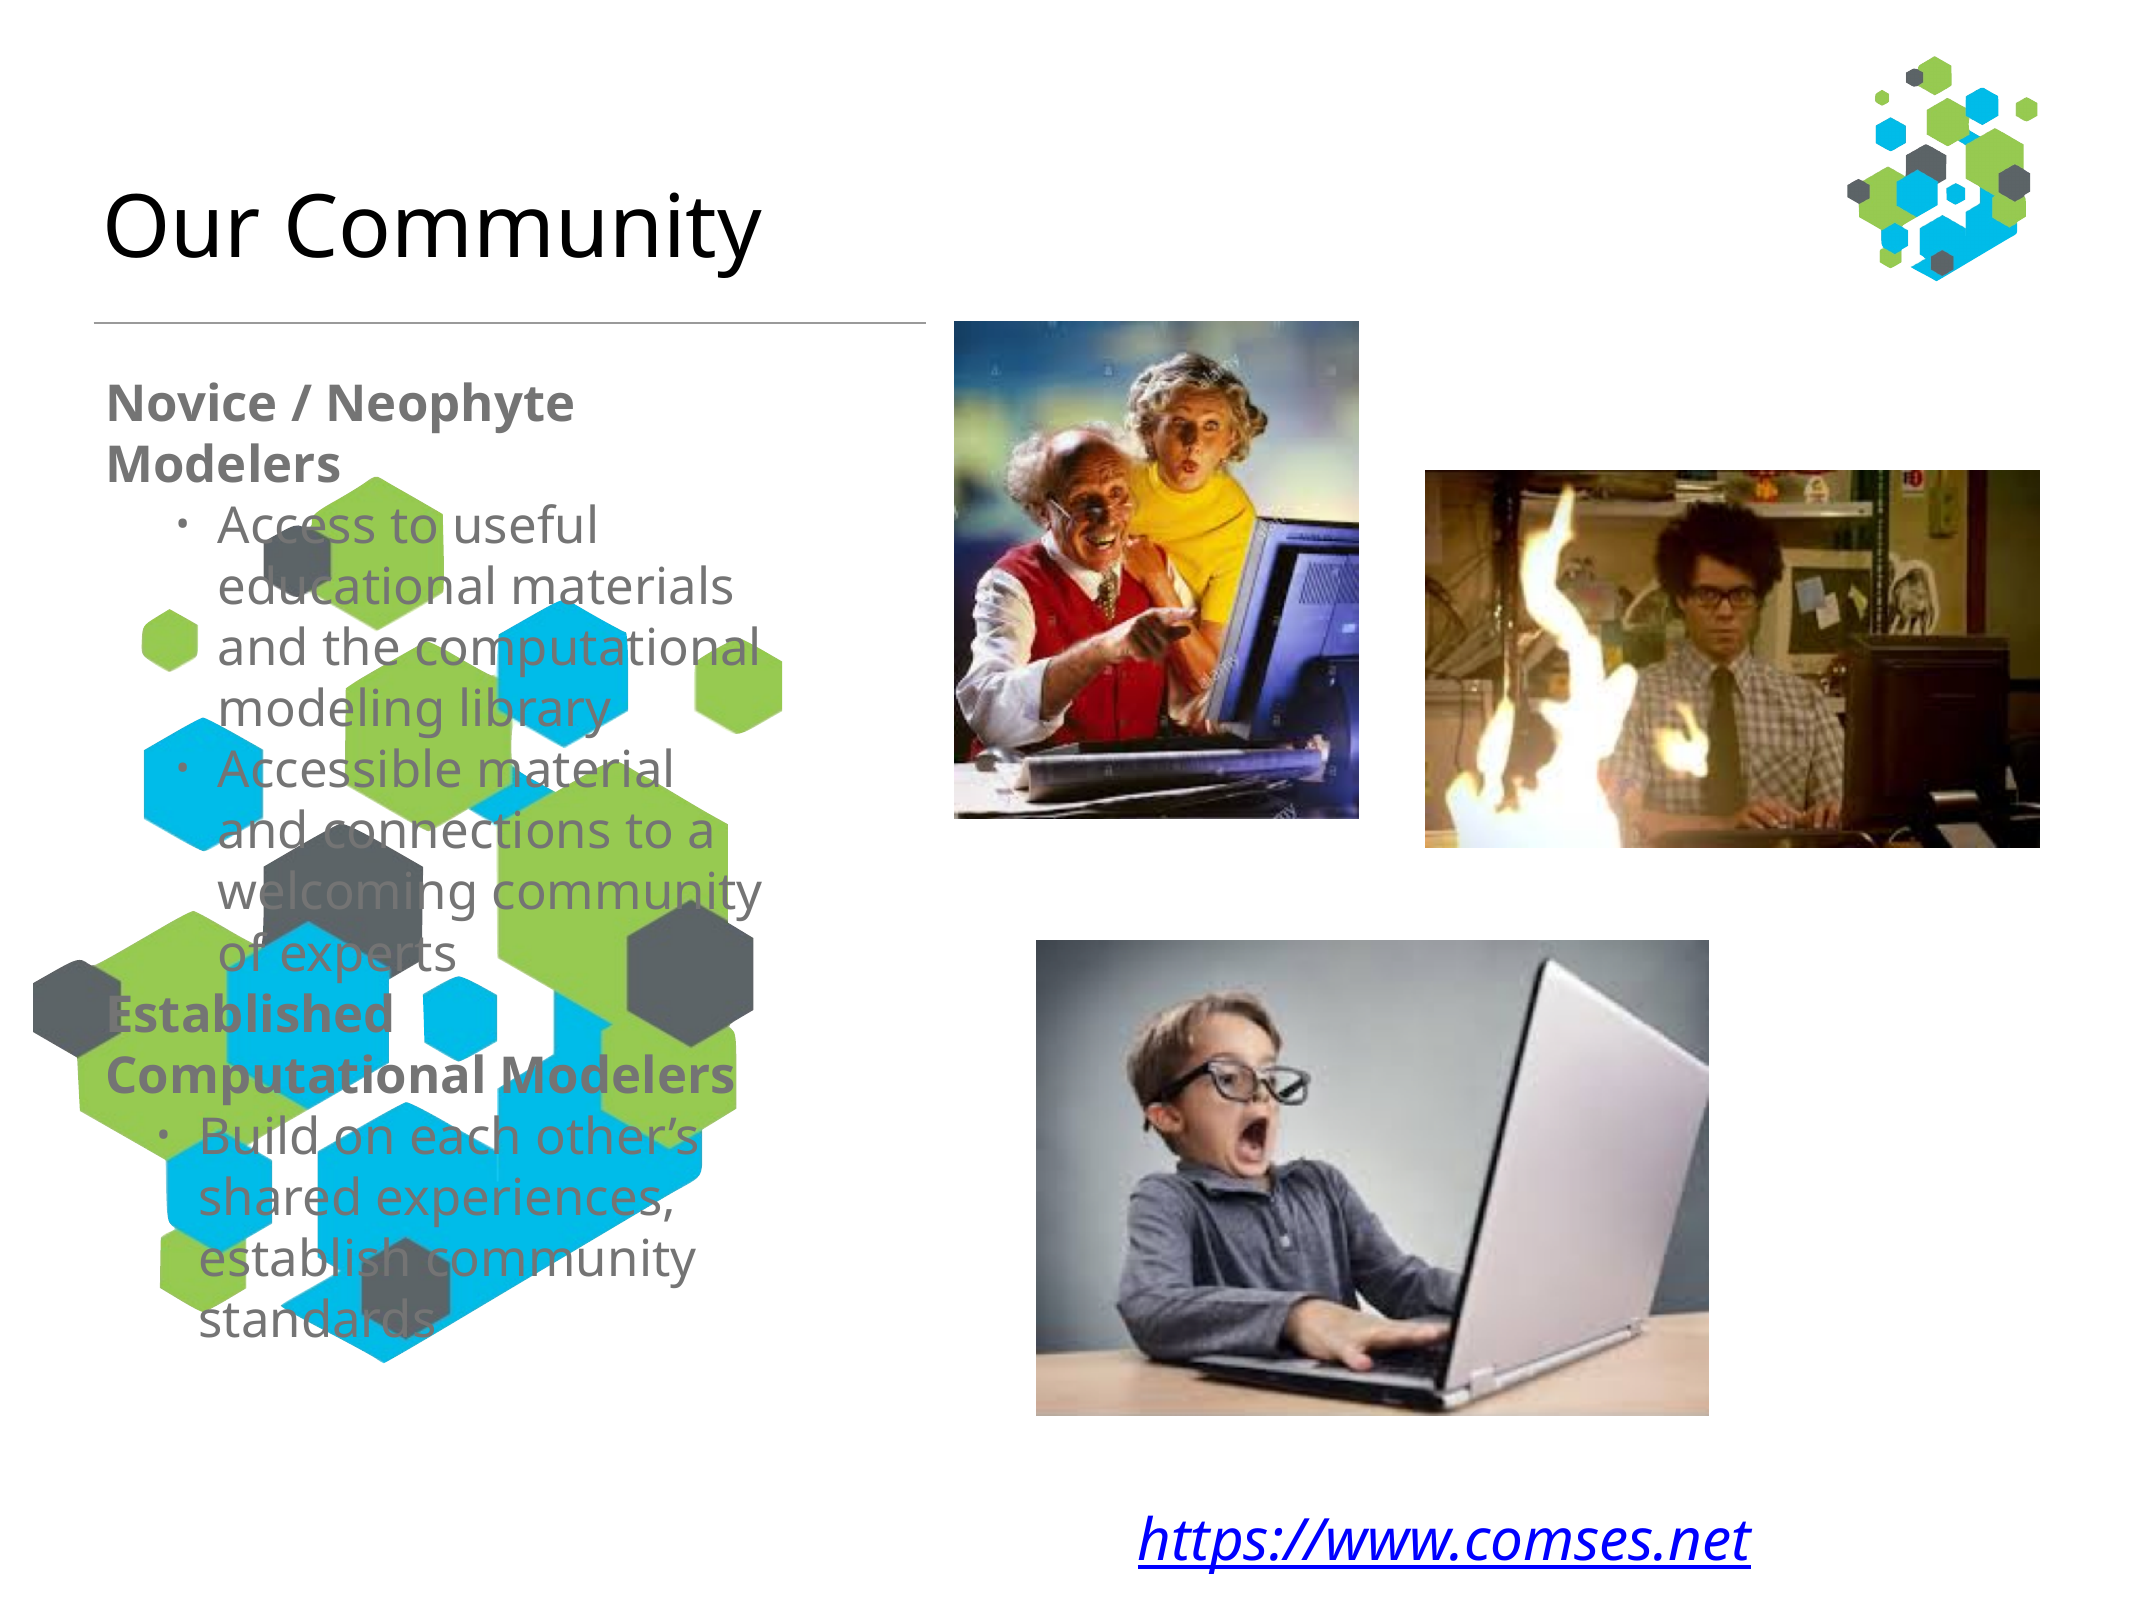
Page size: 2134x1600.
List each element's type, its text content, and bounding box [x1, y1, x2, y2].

picture [954, 321, 1359, 819]
text_box https://www.comses.net [1129, 1493, 1760, 1590]
picture [33, 959, 94, 1120]
picture [777, 658, 783, 715]
picture [1425, 469, 2040, 849]
list Novice / Neophyte Modelers Access to useful educational materials and the computational modeling library Accessible material and connections to a welcoming community of experts Established Computational Modelers Build on each other’s shared experiences, establish community standards [94, 361, 777, 1456]
title Our Community [93, 53, 928, 284]
picture [1847, 55, 2038, 282]
picture [1036, 940, 1709, 1416]
